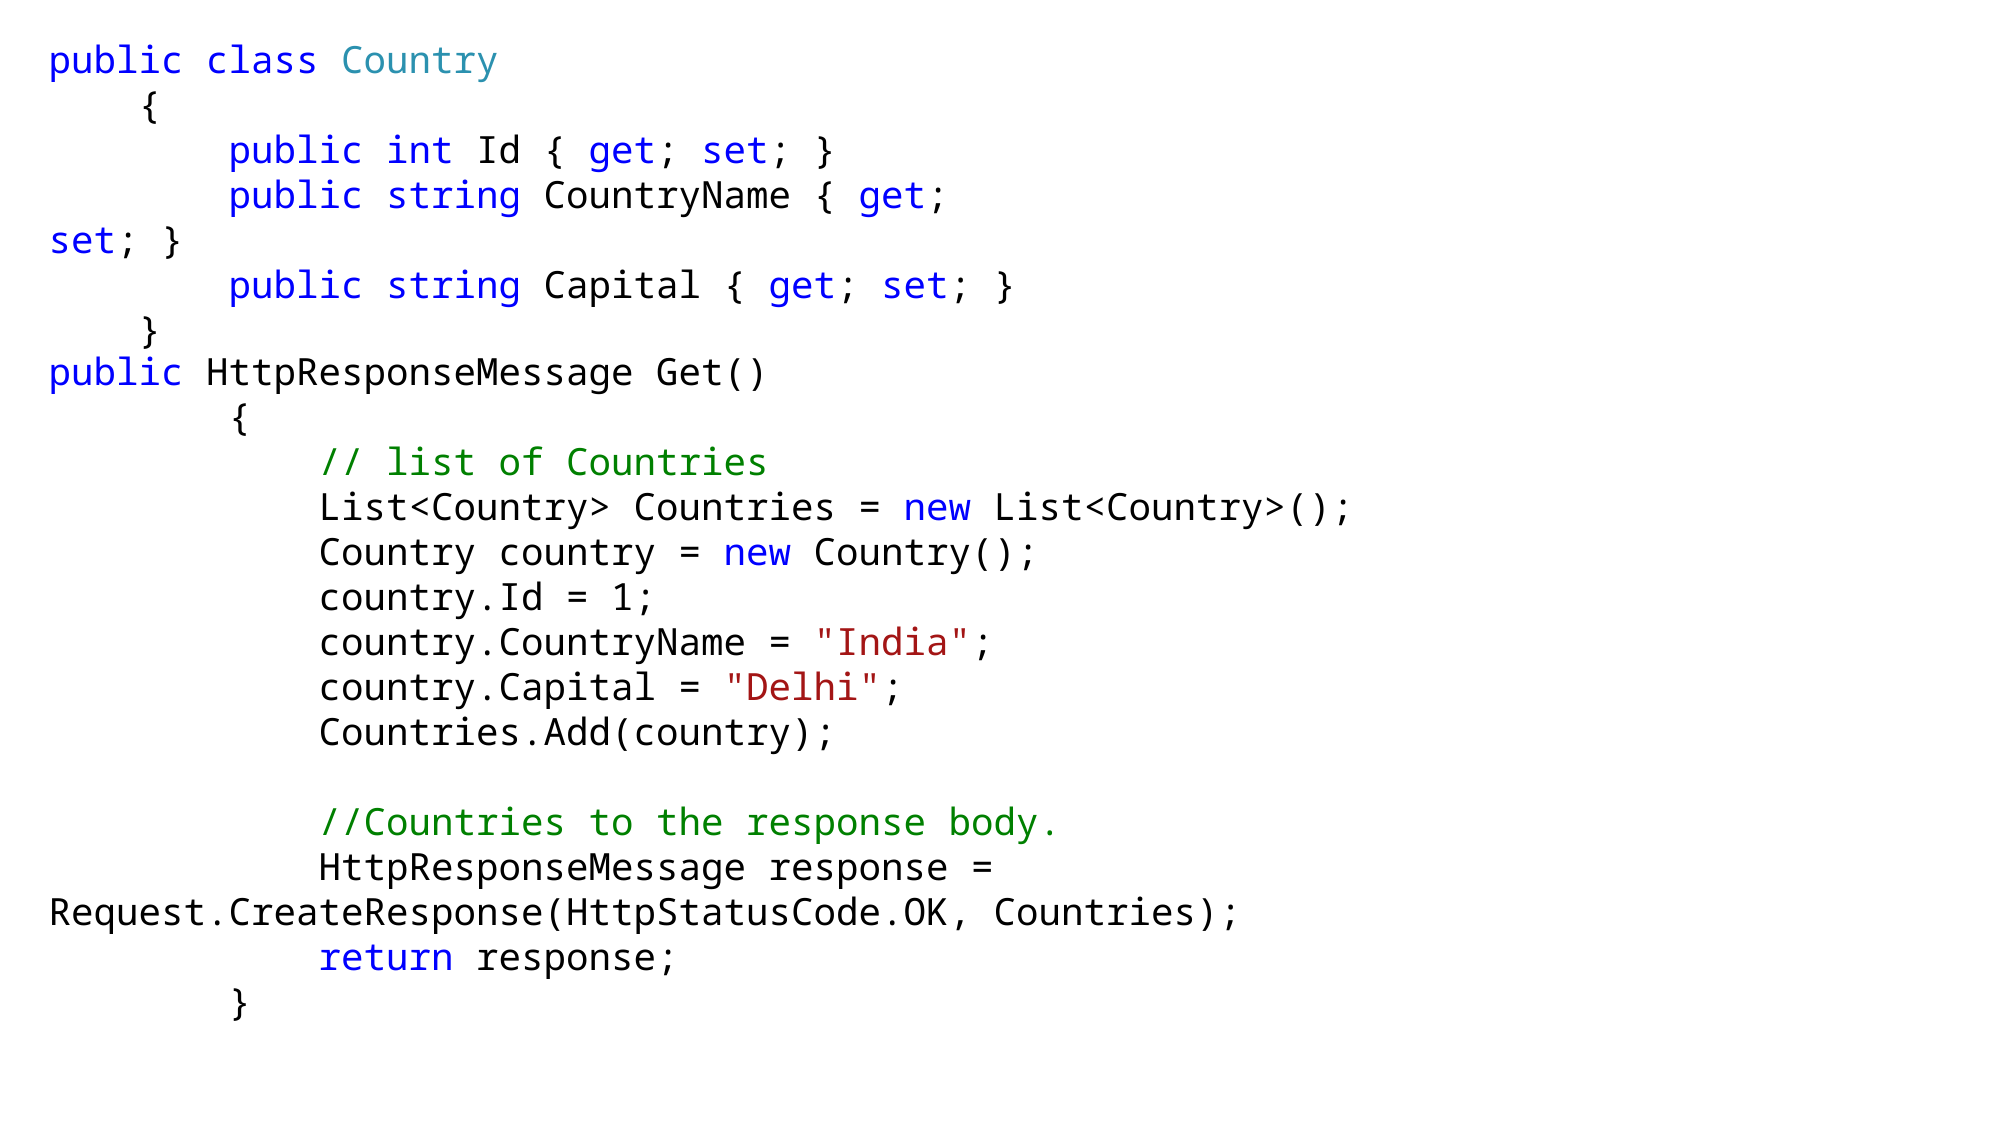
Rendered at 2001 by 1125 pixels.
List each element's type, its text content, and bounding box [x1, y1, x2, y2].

text_box public class Country { public int Id { get; set; } public string CountryName { get; set; } public string Capital { get; set; } } [33, 28, 1034, 340]
text_box public HttpResponseMessage Get() { // list of Countries List<Country> Countries = new List<Country>(); Country country = new Country(); country.Id = 1; country.CountryName = "India"; country.Capital = "Delhi"; Countries.Add(country); //Countries to the response body. HttpResponseMessage response = Request.CreateResponse(HttpStatusCode.OK, Countries); return response; } [33, 340, 1451, 1031]
